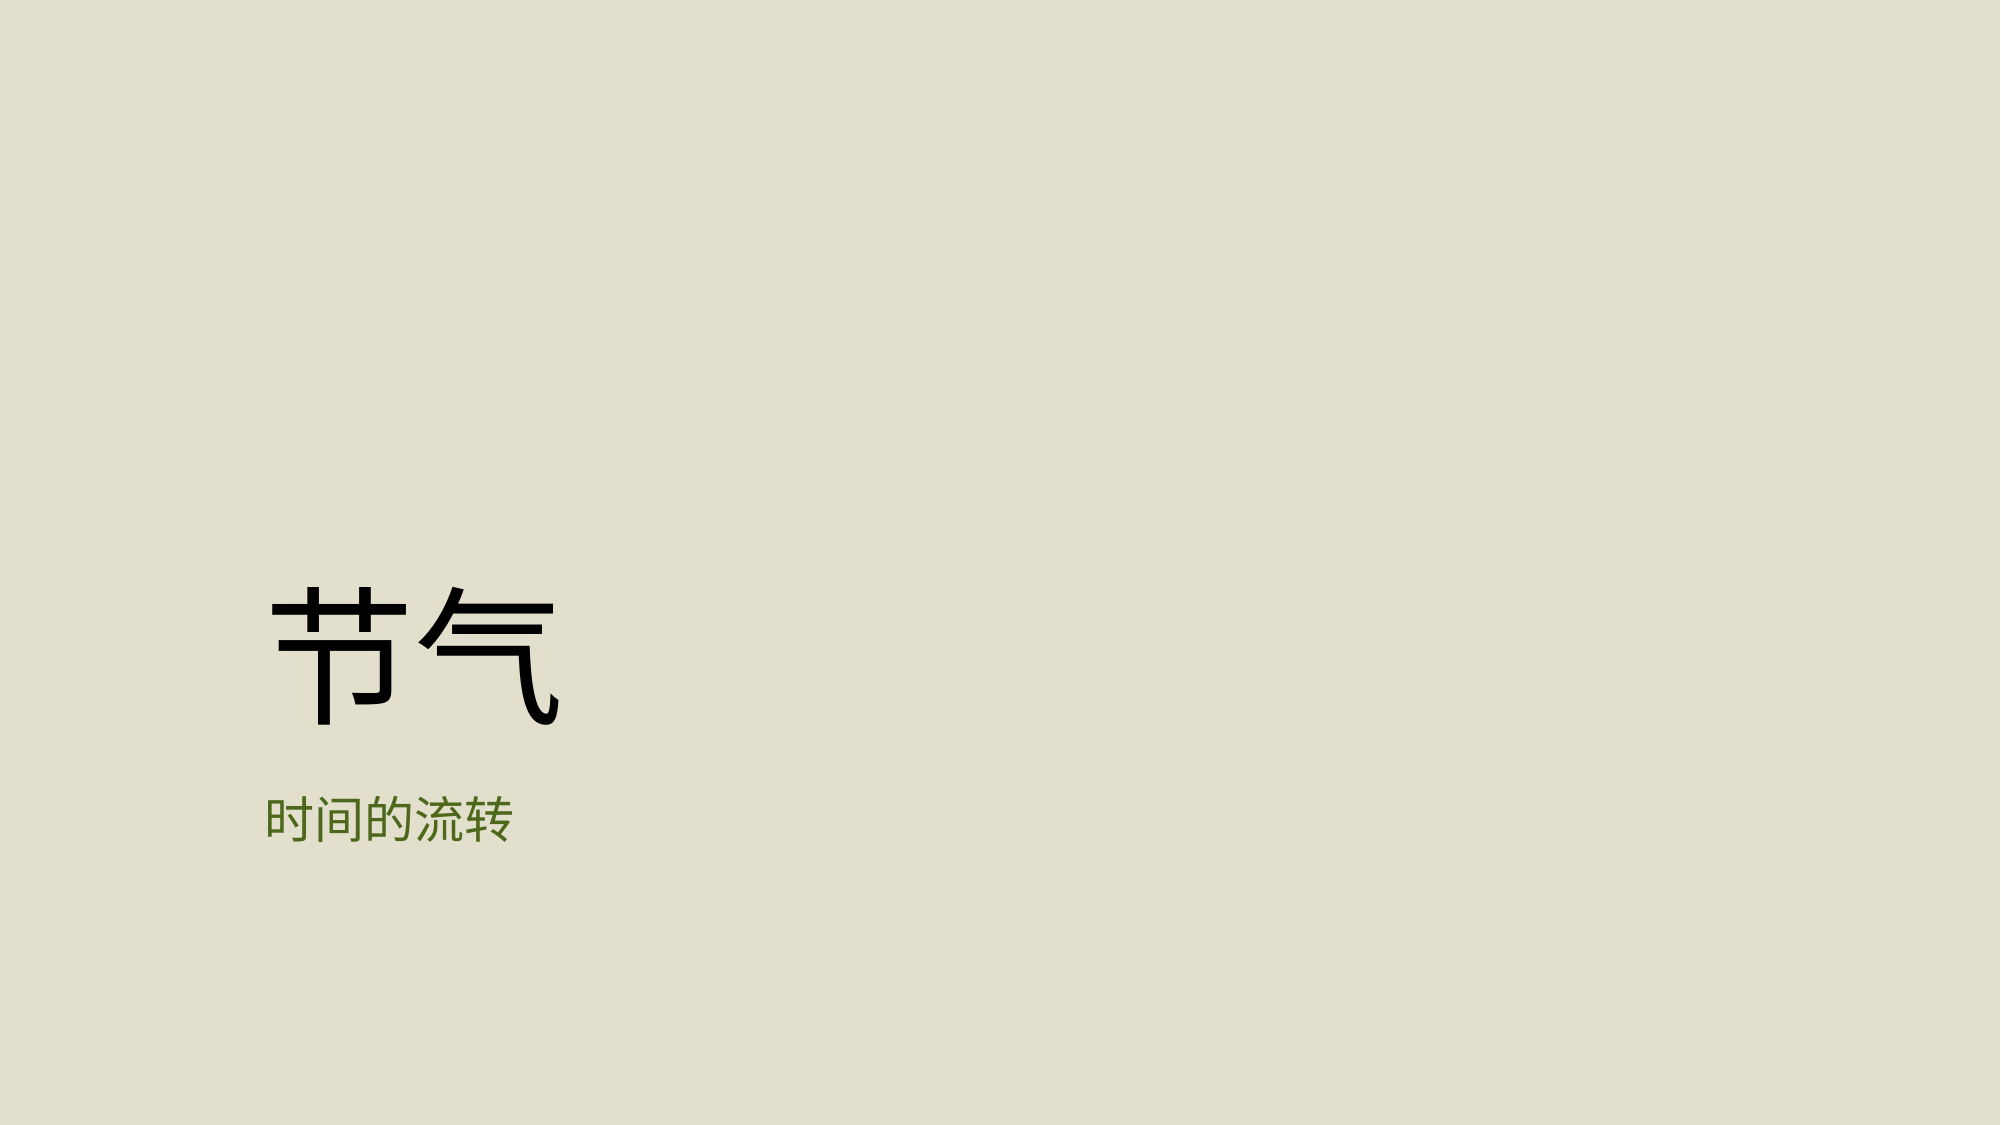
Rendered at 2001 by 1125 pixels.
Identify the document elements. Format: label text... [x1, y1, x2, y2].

subtitle 时间的流转 [249, 787, 1750, 975]
title 节气 [249, 324, 1750, 754]
